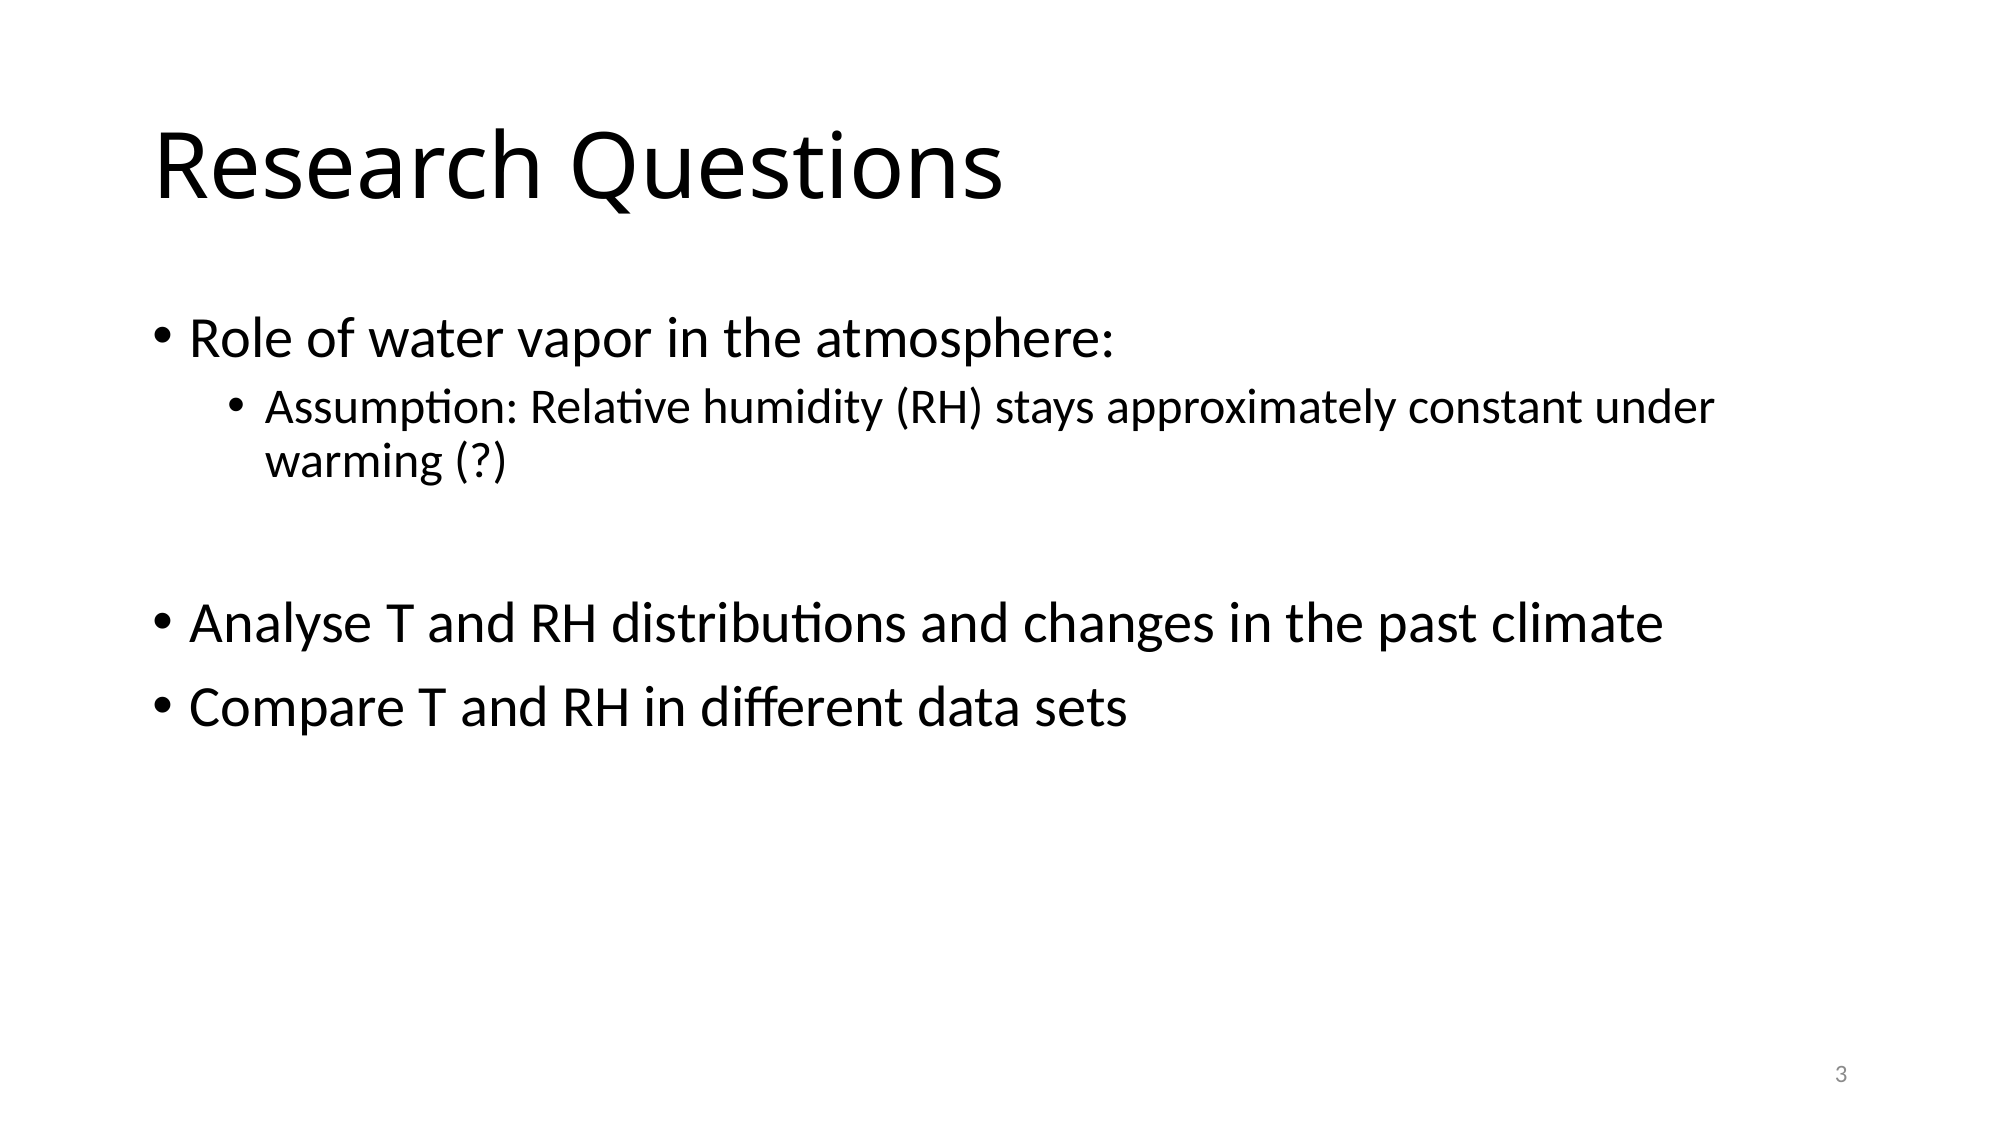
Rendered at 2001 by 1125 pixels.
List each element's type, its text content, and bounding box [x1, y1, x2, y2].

list Role of water vapor in the atmosphere: Assumption: Relative humidity (RH) stays approximately constant under warming (?) Analyse T and RH distributions and changes in the past climate Compare T and RH in different data sets [137, 299, 1863, 1014]
title Research Questions [137, 59, 1863, 278]
slide_number 3 [1412, 1042, 1863, 1103]
